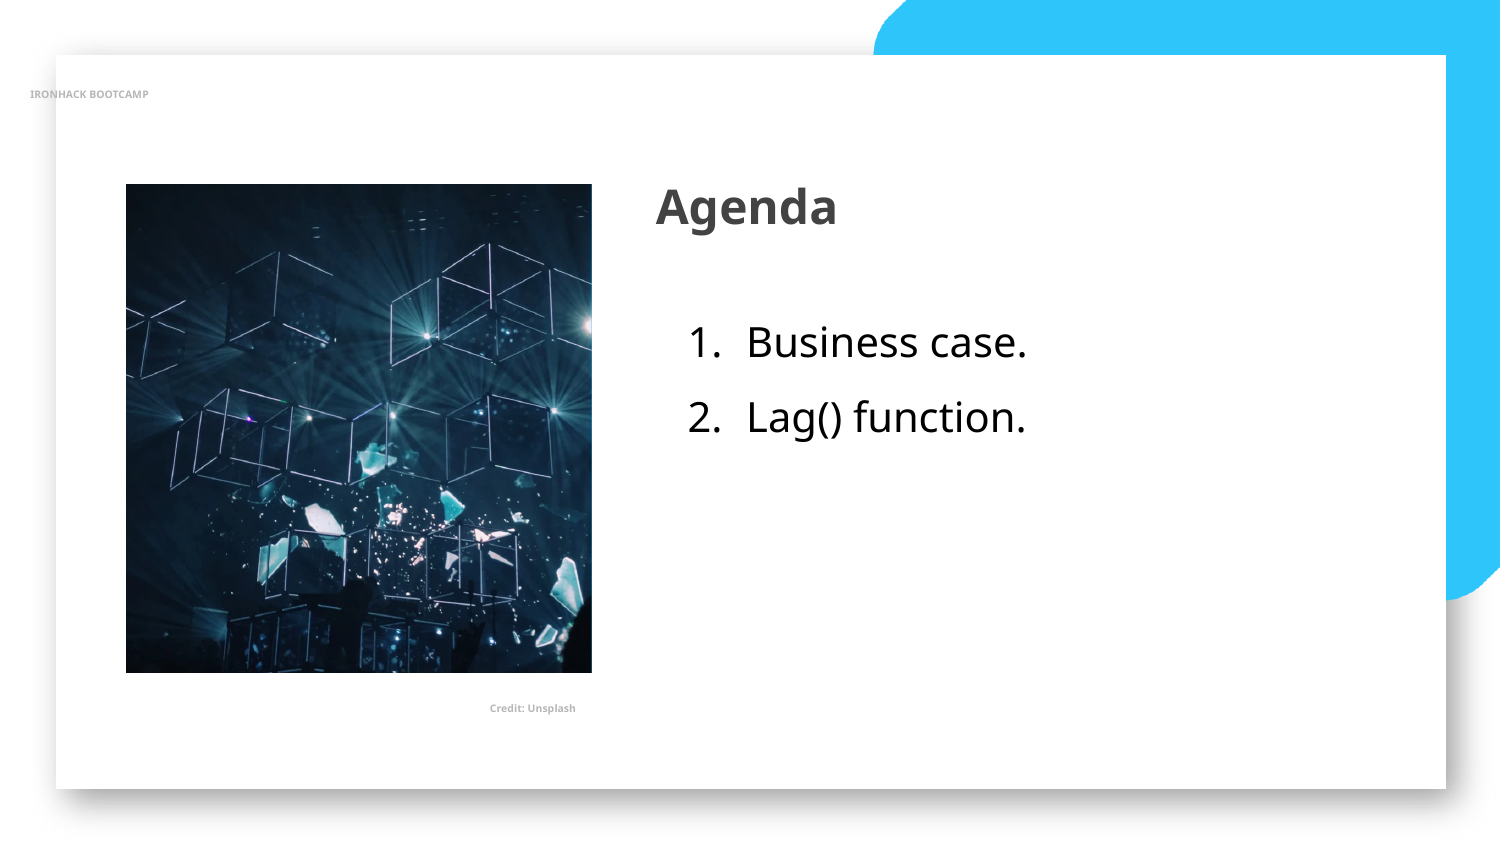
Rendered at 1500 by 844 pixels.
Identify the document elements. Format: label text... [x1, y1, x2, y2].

text_box Business case. Lag() function. [655, 275, 1368, 656]
text_box Agenda [640, 161, 1301, 279]
picture [0, 0, 1500, 844]
text_box Credit: Unsplash [253, 685, 592, 722]
text_box IRONHACK BOOTCAMP [15, 71, 354, 108]
